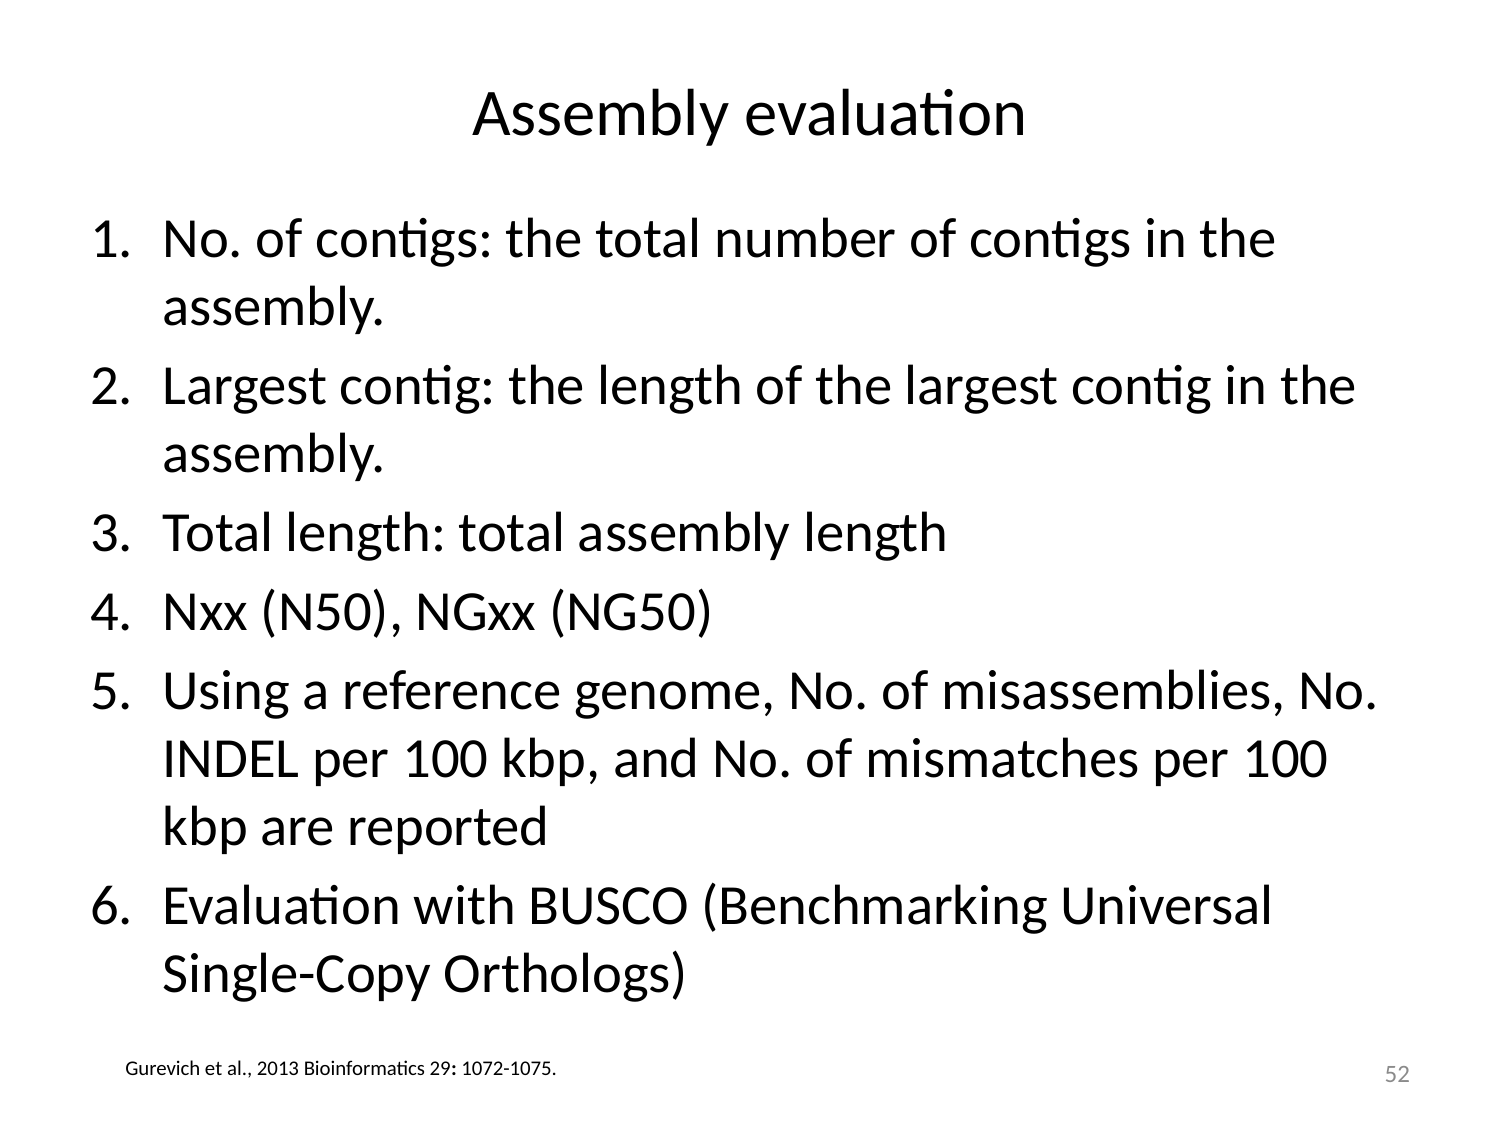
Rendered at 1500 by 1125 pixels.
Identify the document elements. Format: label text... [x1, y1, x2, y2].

title Assembly evaluation [75, 45, 1425, 172]
list No. of contigs: the total number of contigs in the assembly. Largest contig: the length of the largest contig in the assembly. Total length: total assembly length Nxx (N50), NGxx (NG50) Using a reference genome, No. of misassemblies, No. INDEL per 100 kbp, and No. of mismatches per 100 kbp are reported Evaluation with BUSCO (Benchmarking Universal Single-Copy Orthologs) [75, 194, 1425, 1018]
text_box Gurevich et al., 2013 Bioinformatics 29: 1072-1075. [110, 1047, 572, 1087]
slide_number 52 [1074, 1042, 1425, 1103]
